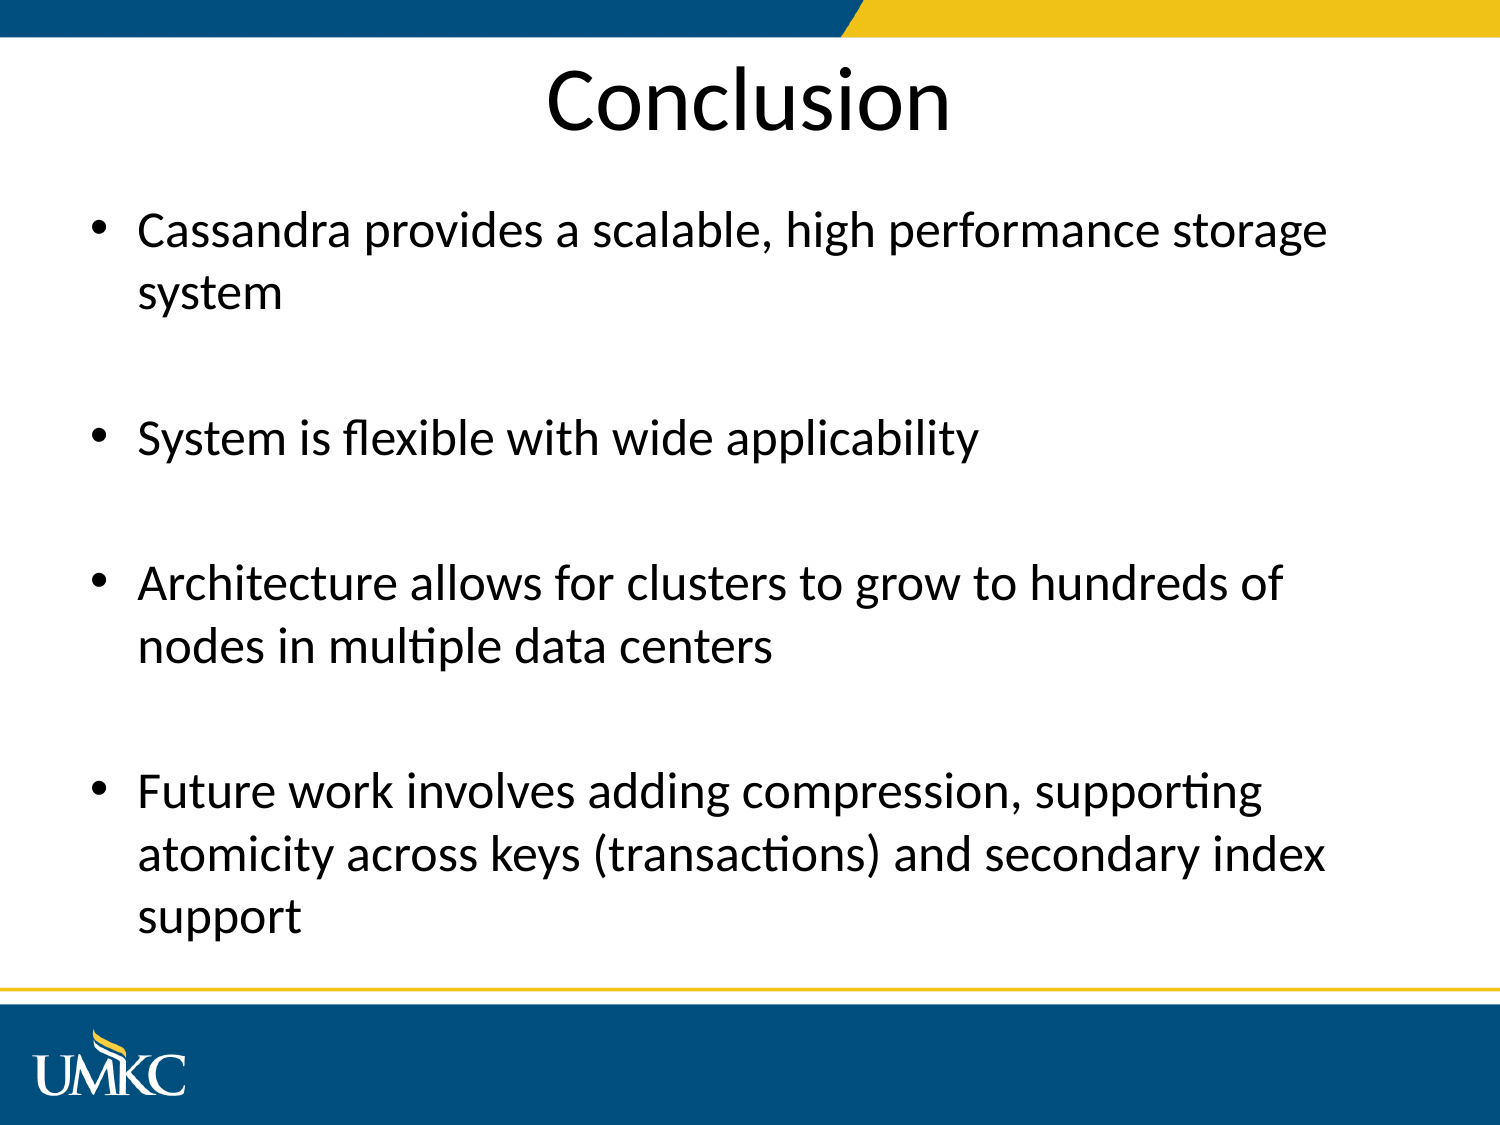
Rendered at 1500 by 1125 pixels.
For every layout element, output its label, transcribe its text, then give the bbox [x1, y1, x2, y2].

picture [0, 0, 1500, 1125]
list Cassandra provides a scalable, high performance storage system System is flexible with wide applicability Architecture allows for clusters to grow to hundreds of nodes in multiple data centers Future work involves adding compression, supporting atomicity across keys (transactions) and secondary index support [75, 187, 1425, 960]
title Conclusion [75, 0, 1425, 187]
